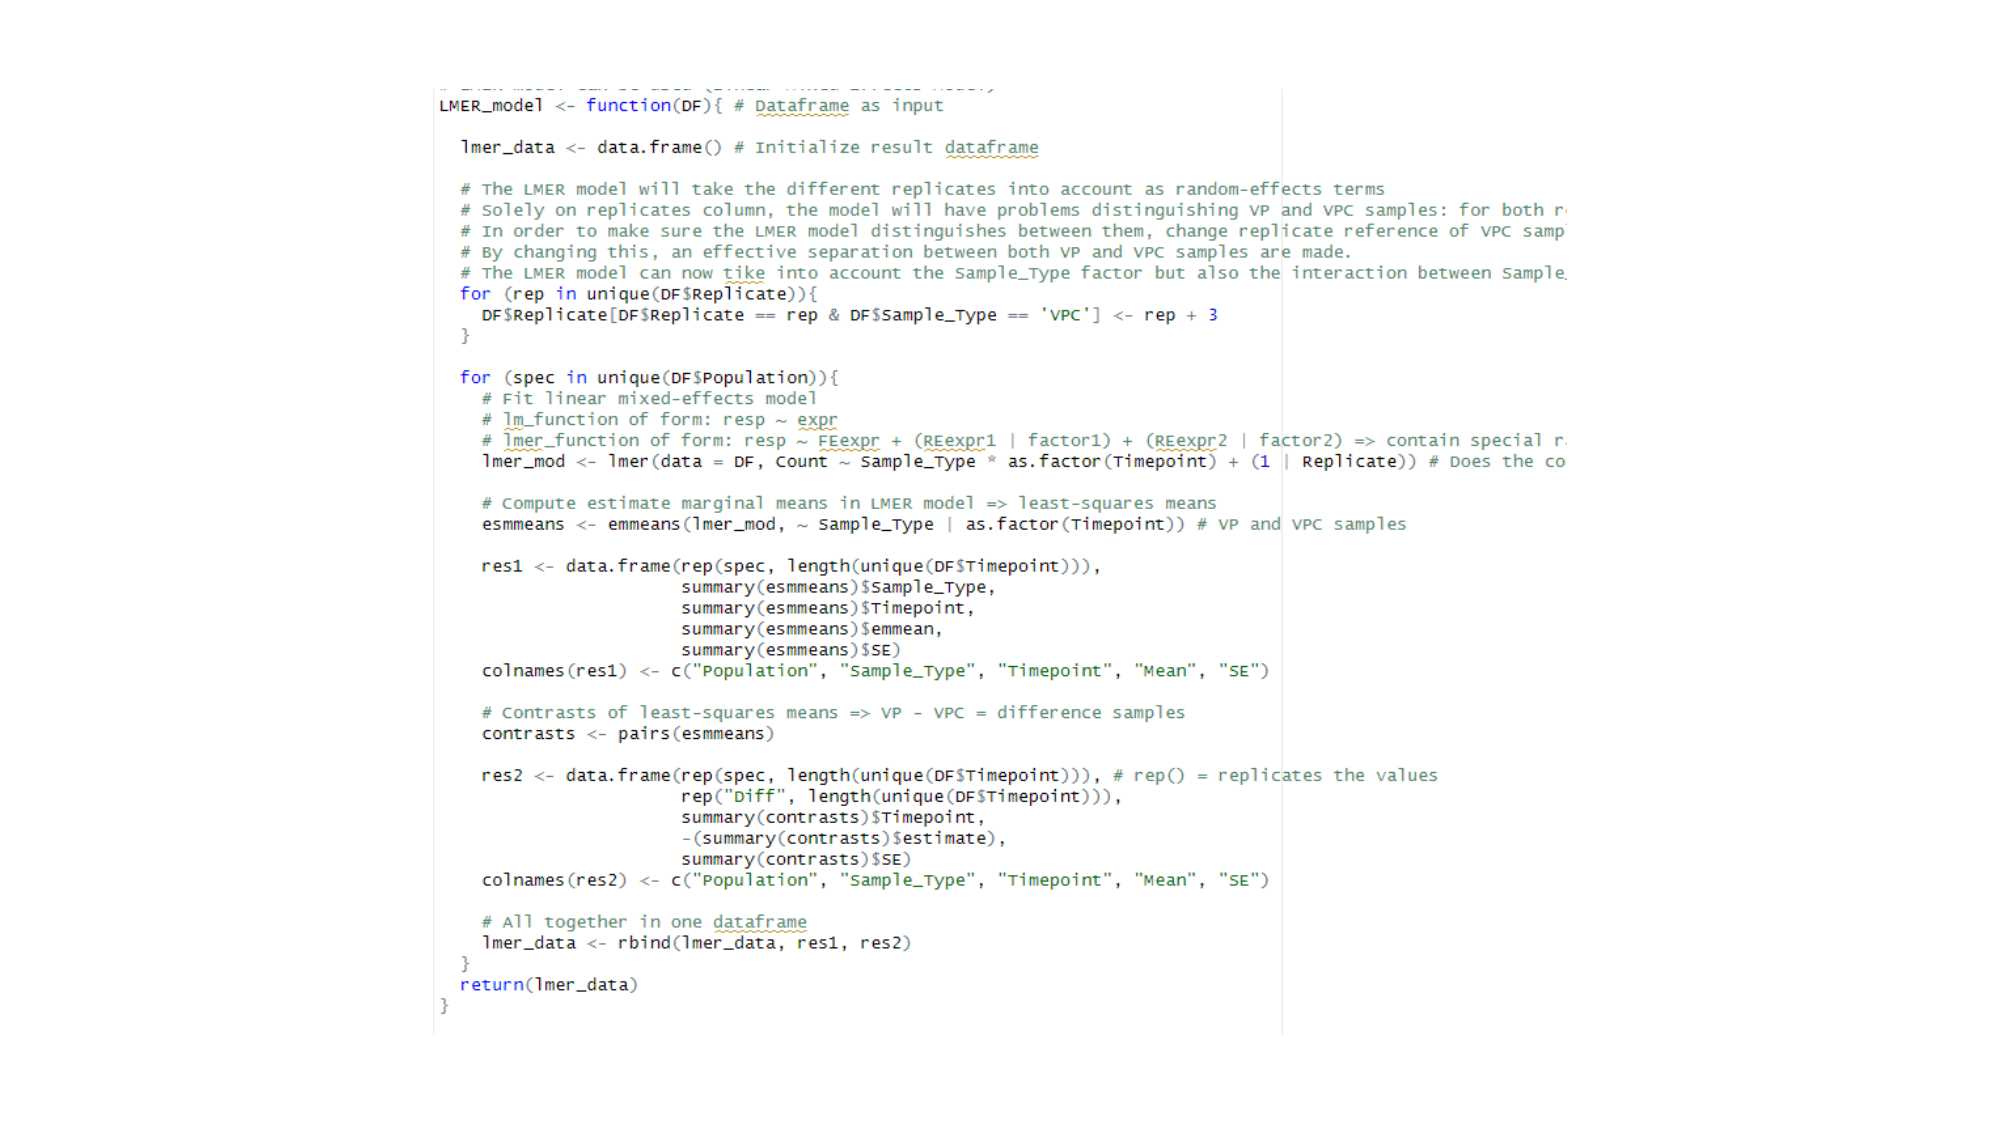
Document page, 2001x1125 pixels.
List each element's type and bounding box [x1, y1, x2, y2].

list [433, 89, 1567, 1036]
